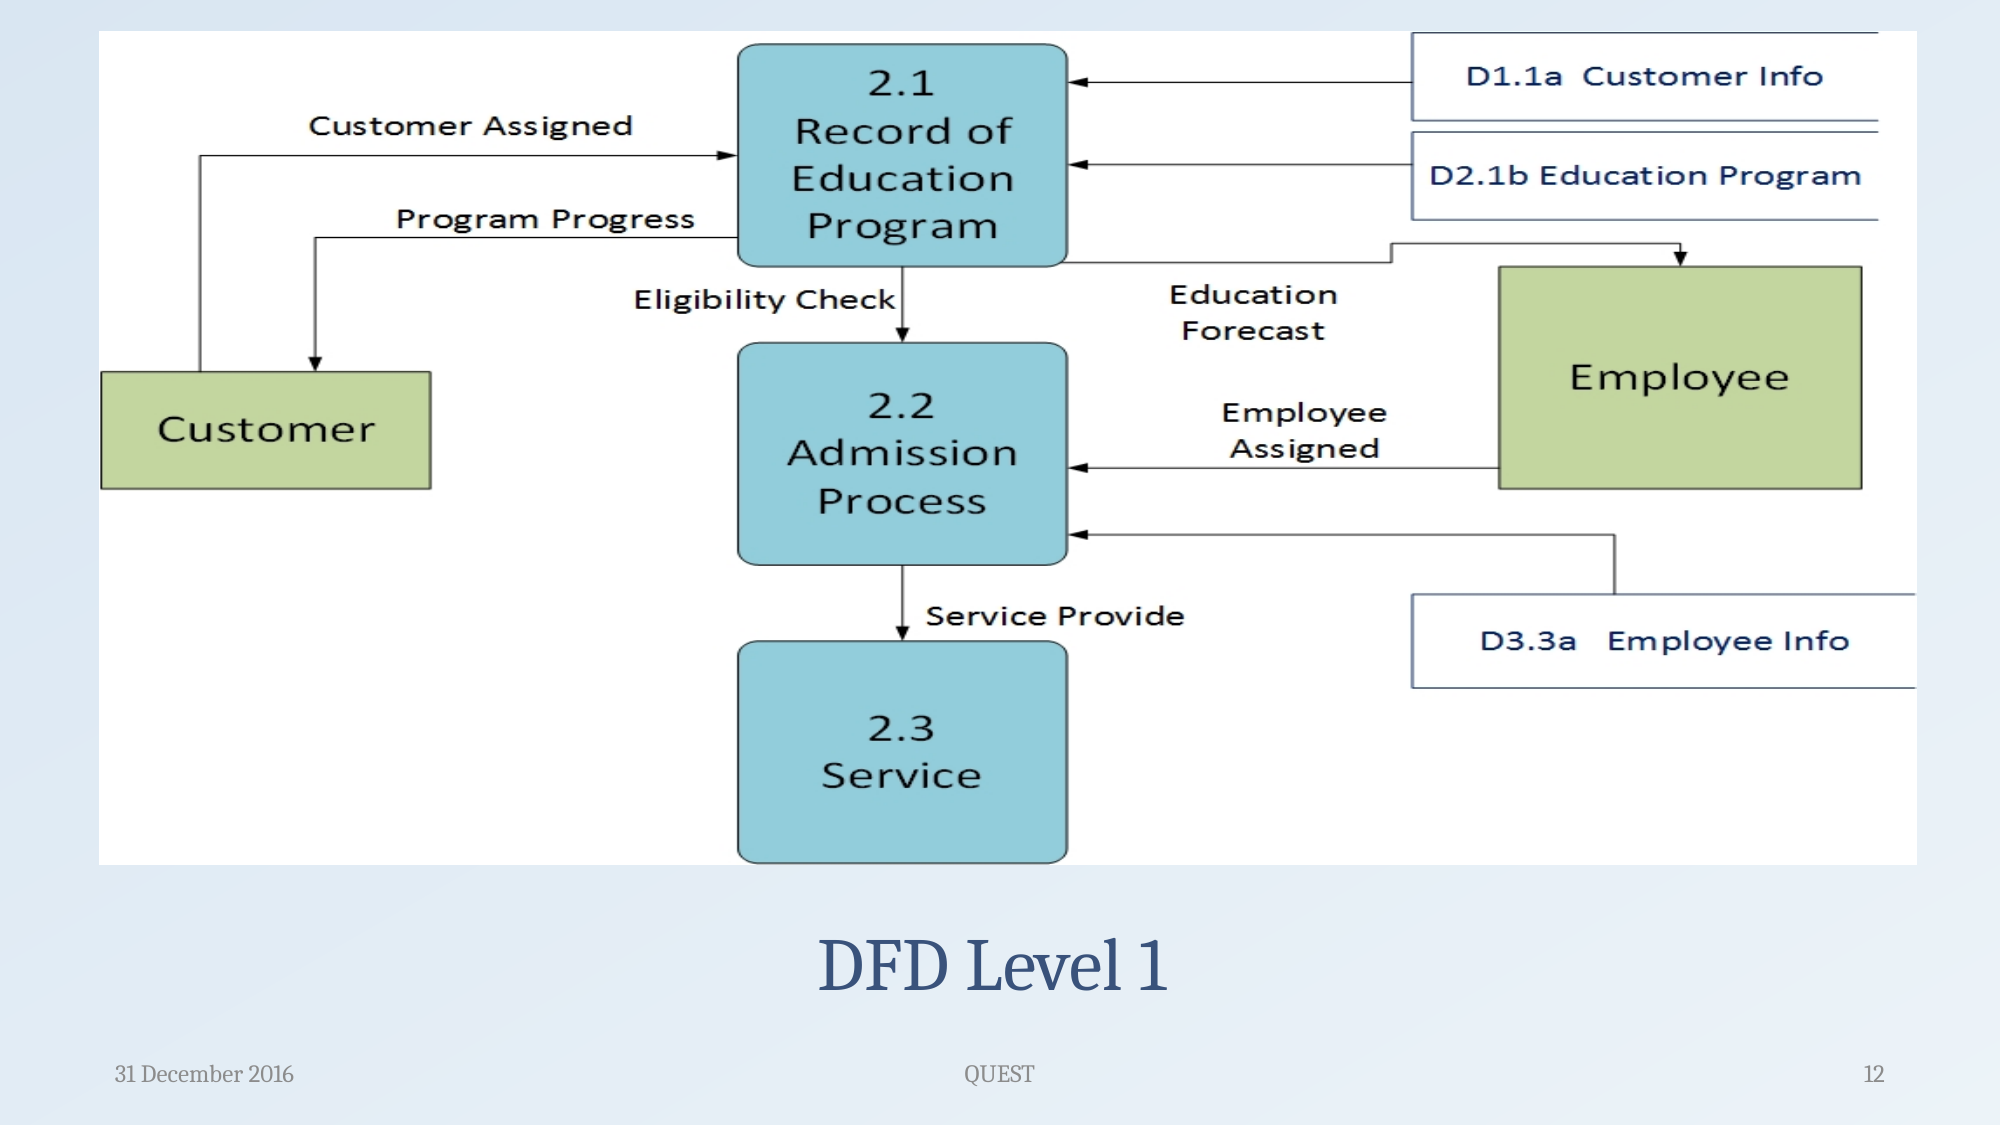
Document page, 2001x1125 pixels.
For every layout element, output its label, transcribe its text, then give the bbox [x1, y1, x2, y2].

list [99, 31, 1917, 865]
title DFD Level 1 [99, 865, 1901, 1013]
slide_number 12 [1433, 1042, 1900, 1103]
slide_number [99, 1042, 567, 1103]
footer QUEST [683, 1042, 1317, 1103]
